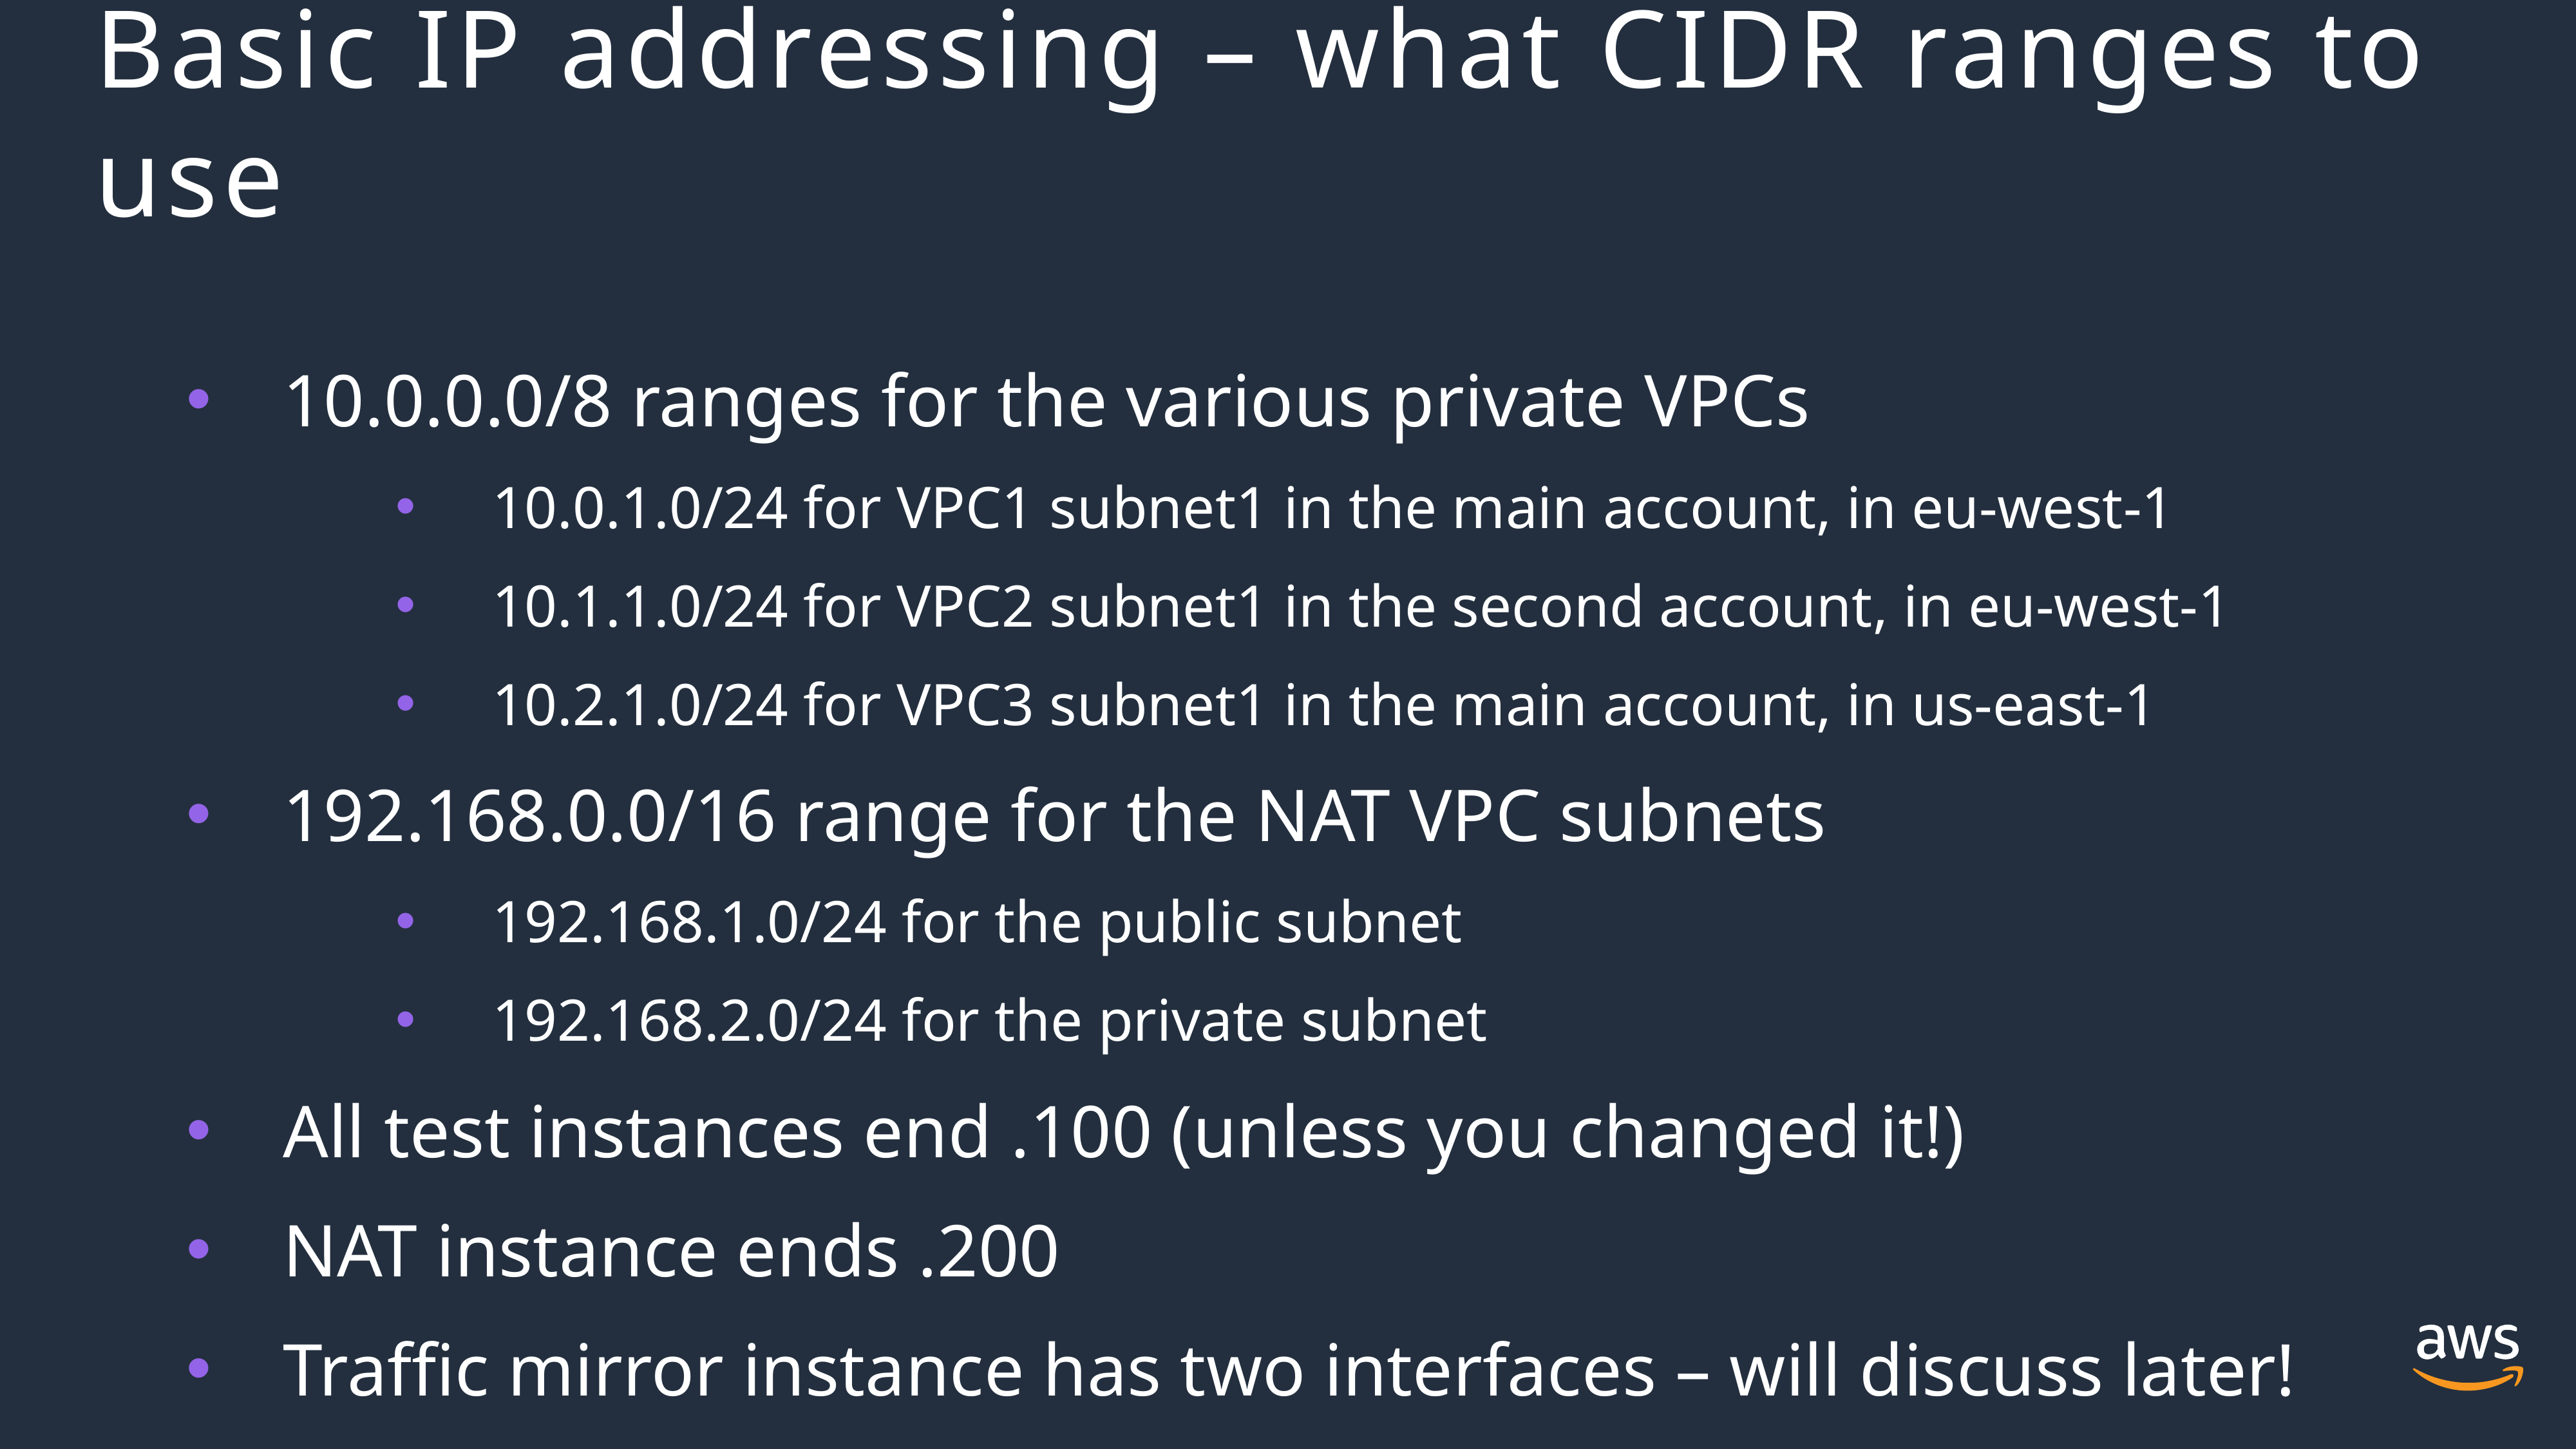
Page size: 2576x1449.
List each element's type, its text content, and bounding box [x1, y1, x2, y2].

title Basic IP addressing – what CIDR ranges to use [94, 32, 2508, 187]
list 10.0.0.0/8 ranges for the various private VPCs 10.0.1.0/24 for VPC1 subnet1 in the main account, in eu-west-1 10.1.1.0/24 for VPC2 subnet1 in the second account, in eu-west-1 10.2.1.0/24 for VPC3 subnet1 in the main account, in us-east-1 192.168.0.0/16 range for the NAT VPC subnets 192.168.1.0/24 for the public subnet 192.168.2.0/24 for the private subnet All test instances end .100 (unless you changed it!) NAT instance ends .200 Traffic mirror instance has two interfaces – will discuss later! [185, 337, 2391, 1264]
